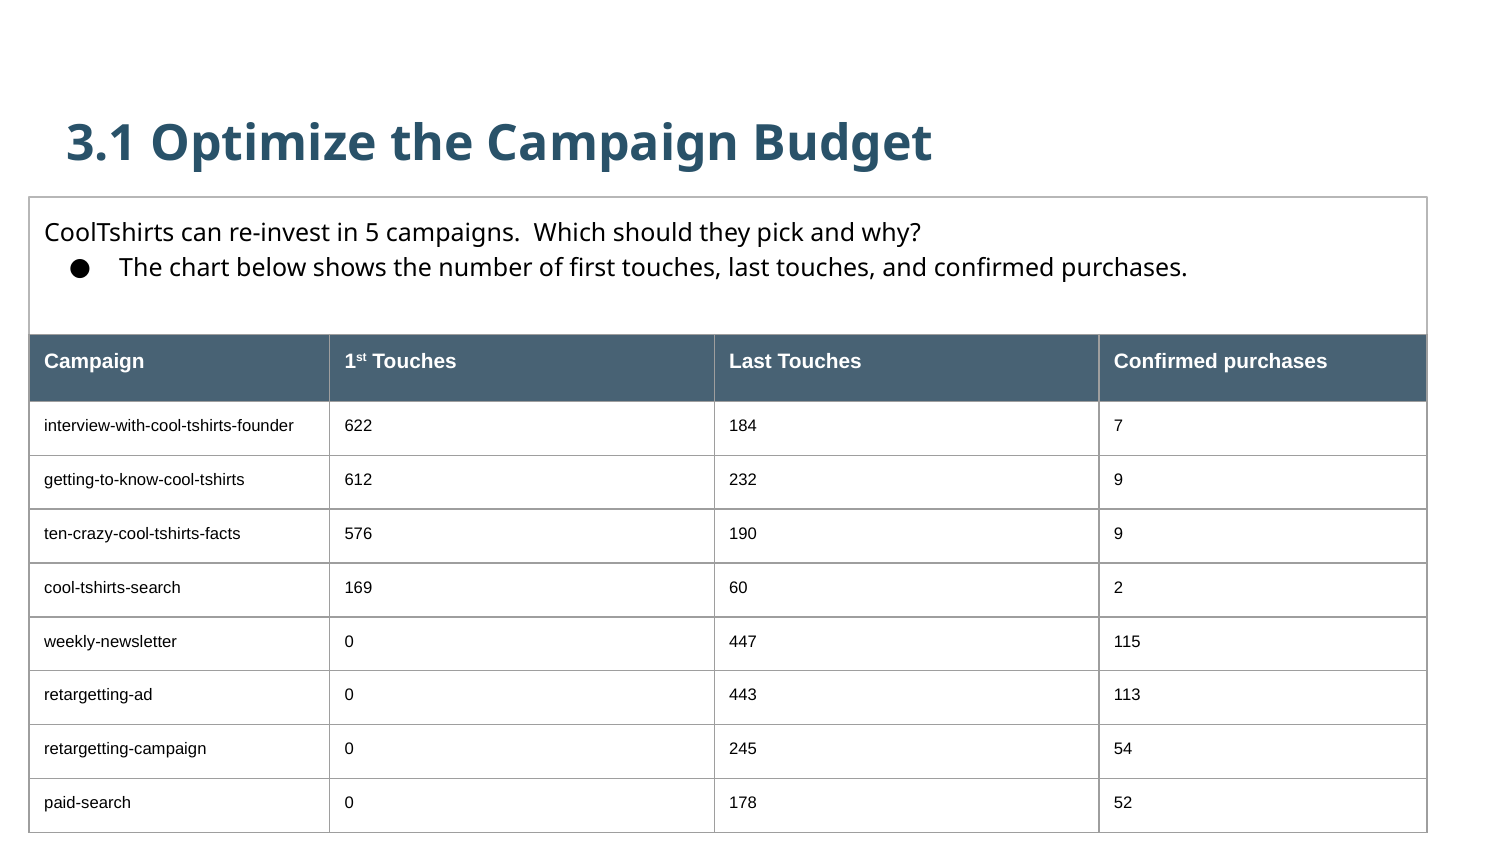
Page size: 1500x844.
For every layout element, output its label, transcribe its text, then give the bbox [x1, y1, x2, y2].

table_cell 54 [1100, 725, 1426, 778]
table_cell 0 [330, 725, 714, 778]
table_cell 447 [715, 618, 1098, 670]
table_cell 7 [1100, 402, 1426, 455]
table_header Campaign [30, 335, 329, 401]
table_cell 0 [330, 671, 714, 724]
table_cell 52 [1100, 779, 1426, 832]
table_header 1st Touches [330, 335, 714, 401]
table_header Confirmed purchases [1100, 335, 1426, 401]
table_cell retargetting-campaign [30, 725, 329, 778]
table_cell 0 [330, 618, 714, 670]
table_cell 612 [330, 456, 714, 508]
table_cell ten-crazy-cool-tshirts-facts [30, 510, 329, 562]
table_cell getting-to-know-cool-tshirts [30, 456, 329, 508]
table_cell 576 [330, 510, 714, 562]
table_cell 60 [715, 564, 1098, 616]
table_cell weekly-newsletter [30, 618, 329, 670]
table_cell paid-search [30, 779, 329, 832]
table_cell 0 [330, 779, 714, 832]
table_cell 113 [1100, 671, 1426, 724]
table_cell interview-with-cool-tshirts-founder [30, 402, 329, 455]
table_cell retargetting-ad [30, 671, 329, 724]
table_cell 443 [715, 671, 1098, 724]
table_cell 169 [330, 564, 714, 616]
table_header Last Touches [715, 335, 1098, 401]
table_cell 9 [1100, 456, 1426, 508]
table_cell 232 [715, 456, 1098, 508]
text_box CoolTshirts can re-invest in 5 campaigns. Which should they pick and why? The chart below shows the number of first touches, last touches, and confirmed purchases. [29, 197, 1427, 334]
table_cell 115 [1100, 618, 1426, 670]
table_cell 622 [330, 402, 714, 455]
table_cell 178 [715, 779, 1098, 832]
table_cell 184 [715, 402, 1098, 455]
table_cell 2 [1100, 564, 1426, 616]
table_cell 9 [1100, 510, 1426, 562]
table_cell cool-tshirts-search [30, 564, 329, 616]
text_box 3.1 Optimize the Campaign Budget [51, 48, 1449, 186]
table_cell 190 [715, 510, 1098, 562]
table_cell 245 [715, 725, 1098, 778]
